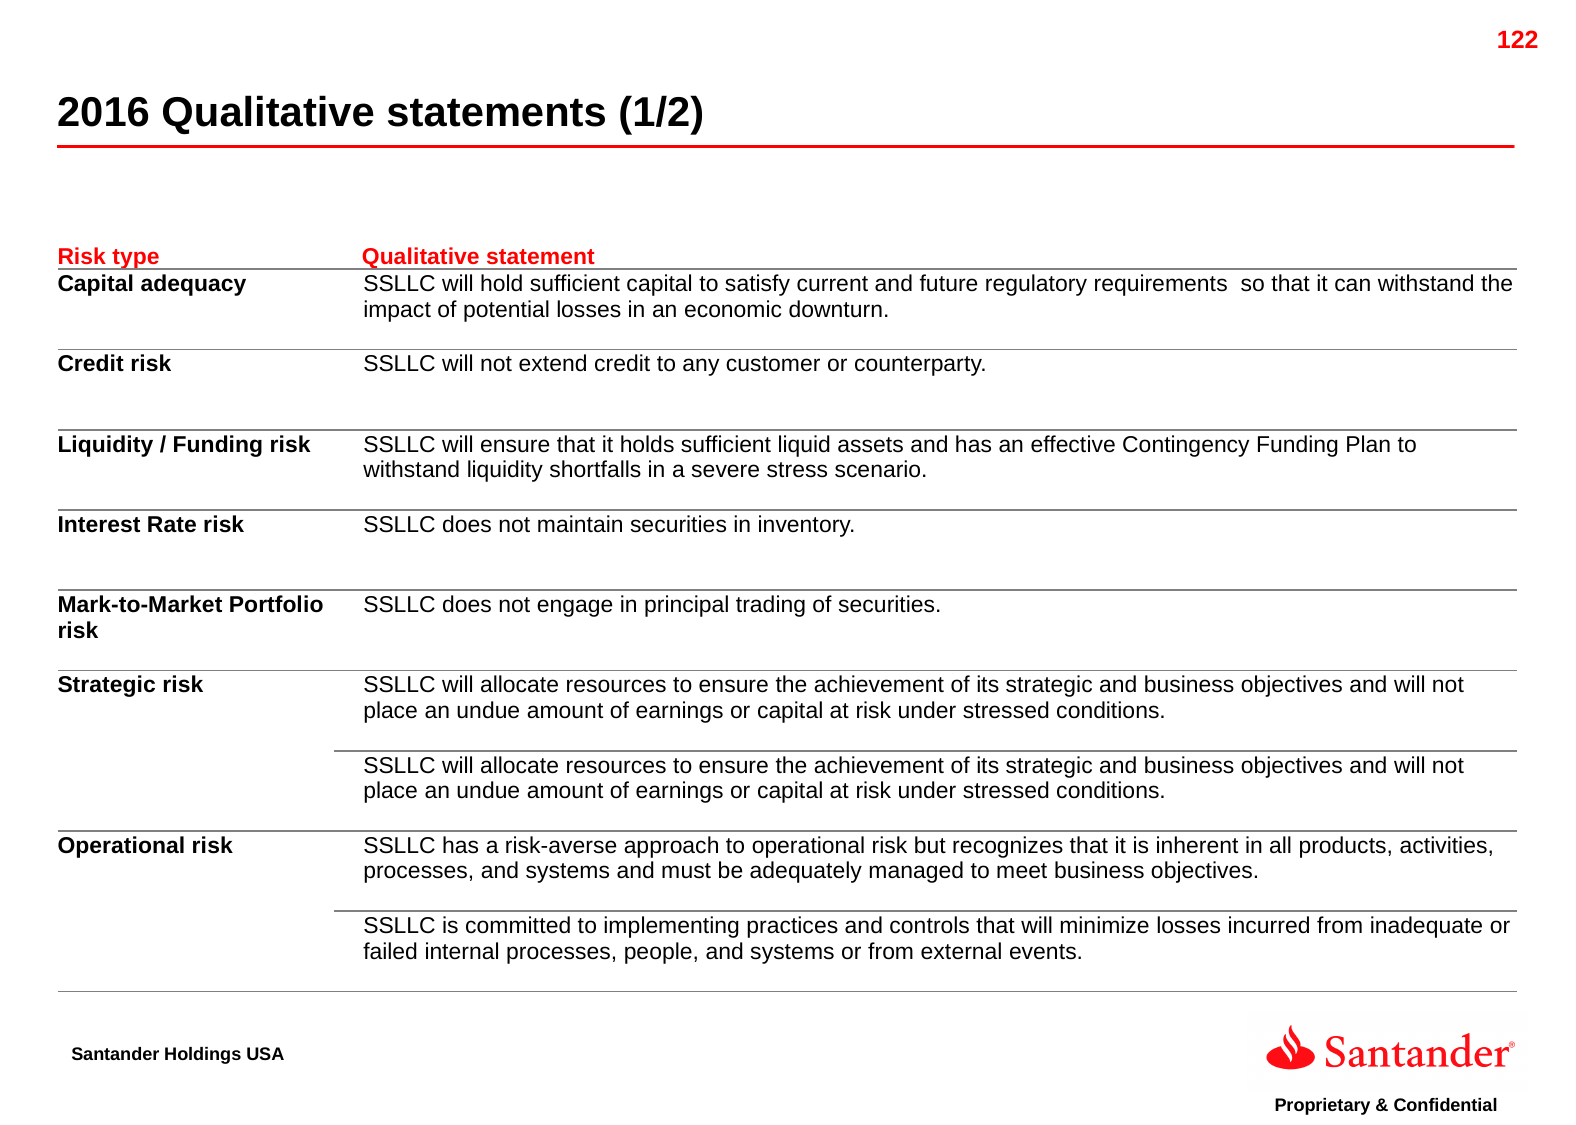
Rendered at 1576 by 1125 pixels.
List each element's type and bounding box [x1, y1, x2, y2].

table_cell [58, 591, 1517, 670]
table_header [58, 242, 1517, 268]
table_cell [58, 270, 1517, 349]
table_cell [58, 671, 1517, 830]
table_cell [58, 431, 1517, 509]
picture [1247, 1011, 1528, 1094]
list [57, 74, 1479, 146]
table_cell [58, 832, 1517, 991]
table_cell [58, 511, 1517, 589]
table_cell [58, 350, 1517, 429]
